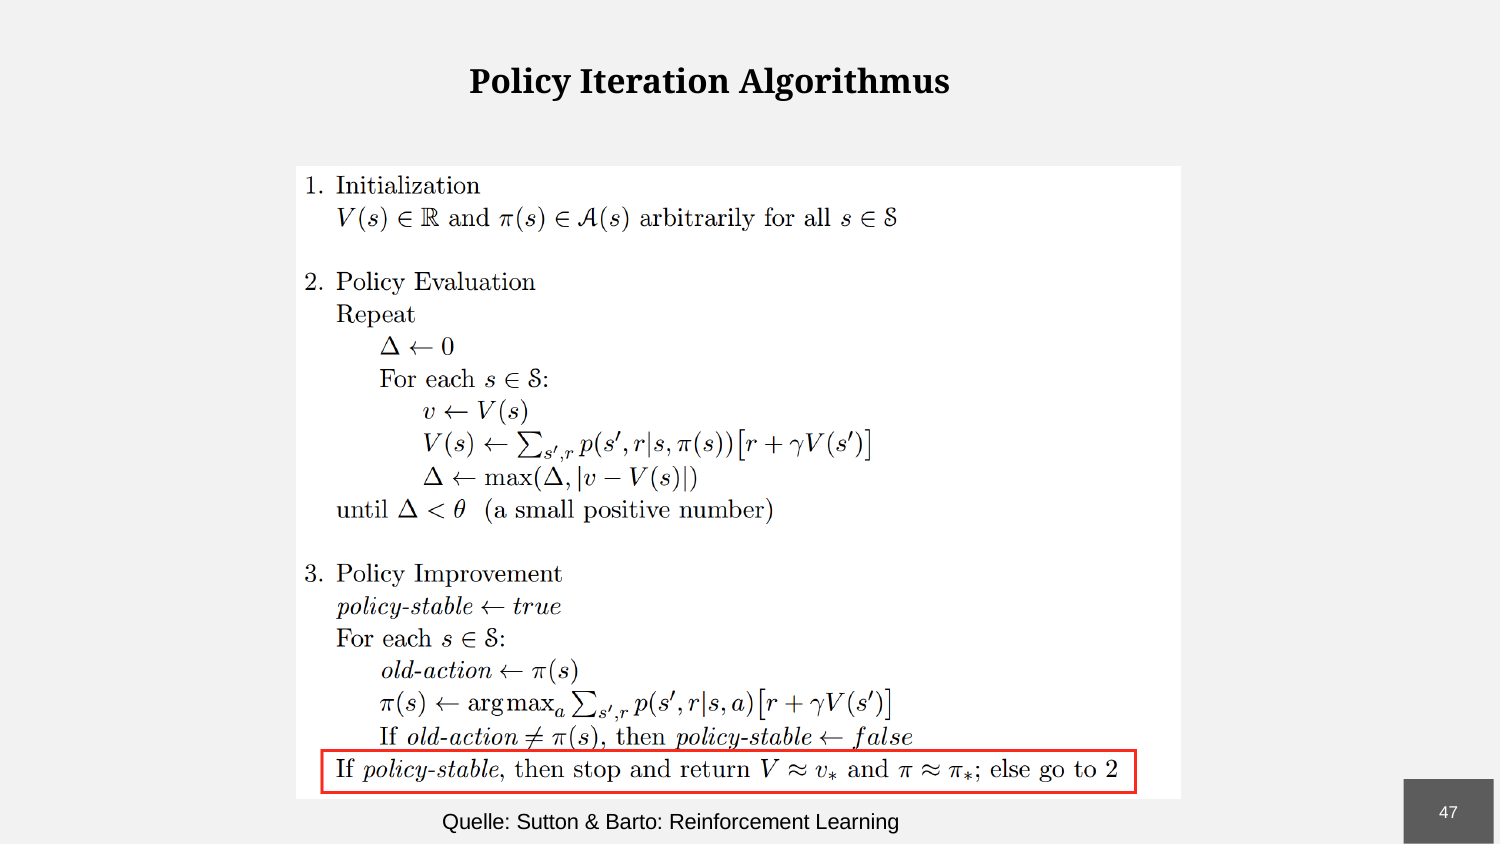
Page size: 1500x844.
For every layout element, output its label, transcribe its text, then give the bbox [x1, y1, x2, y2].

list Policy Iteration Algorithmus [454, 45, 1046, 136]
text_box Quelle: Sutton & Barto: Reinforcement Learning [427, 800, 1435, 842]
slide_number 47 [1403, 779, 1494, 844]
picture [296, 166, 1181, 799]
